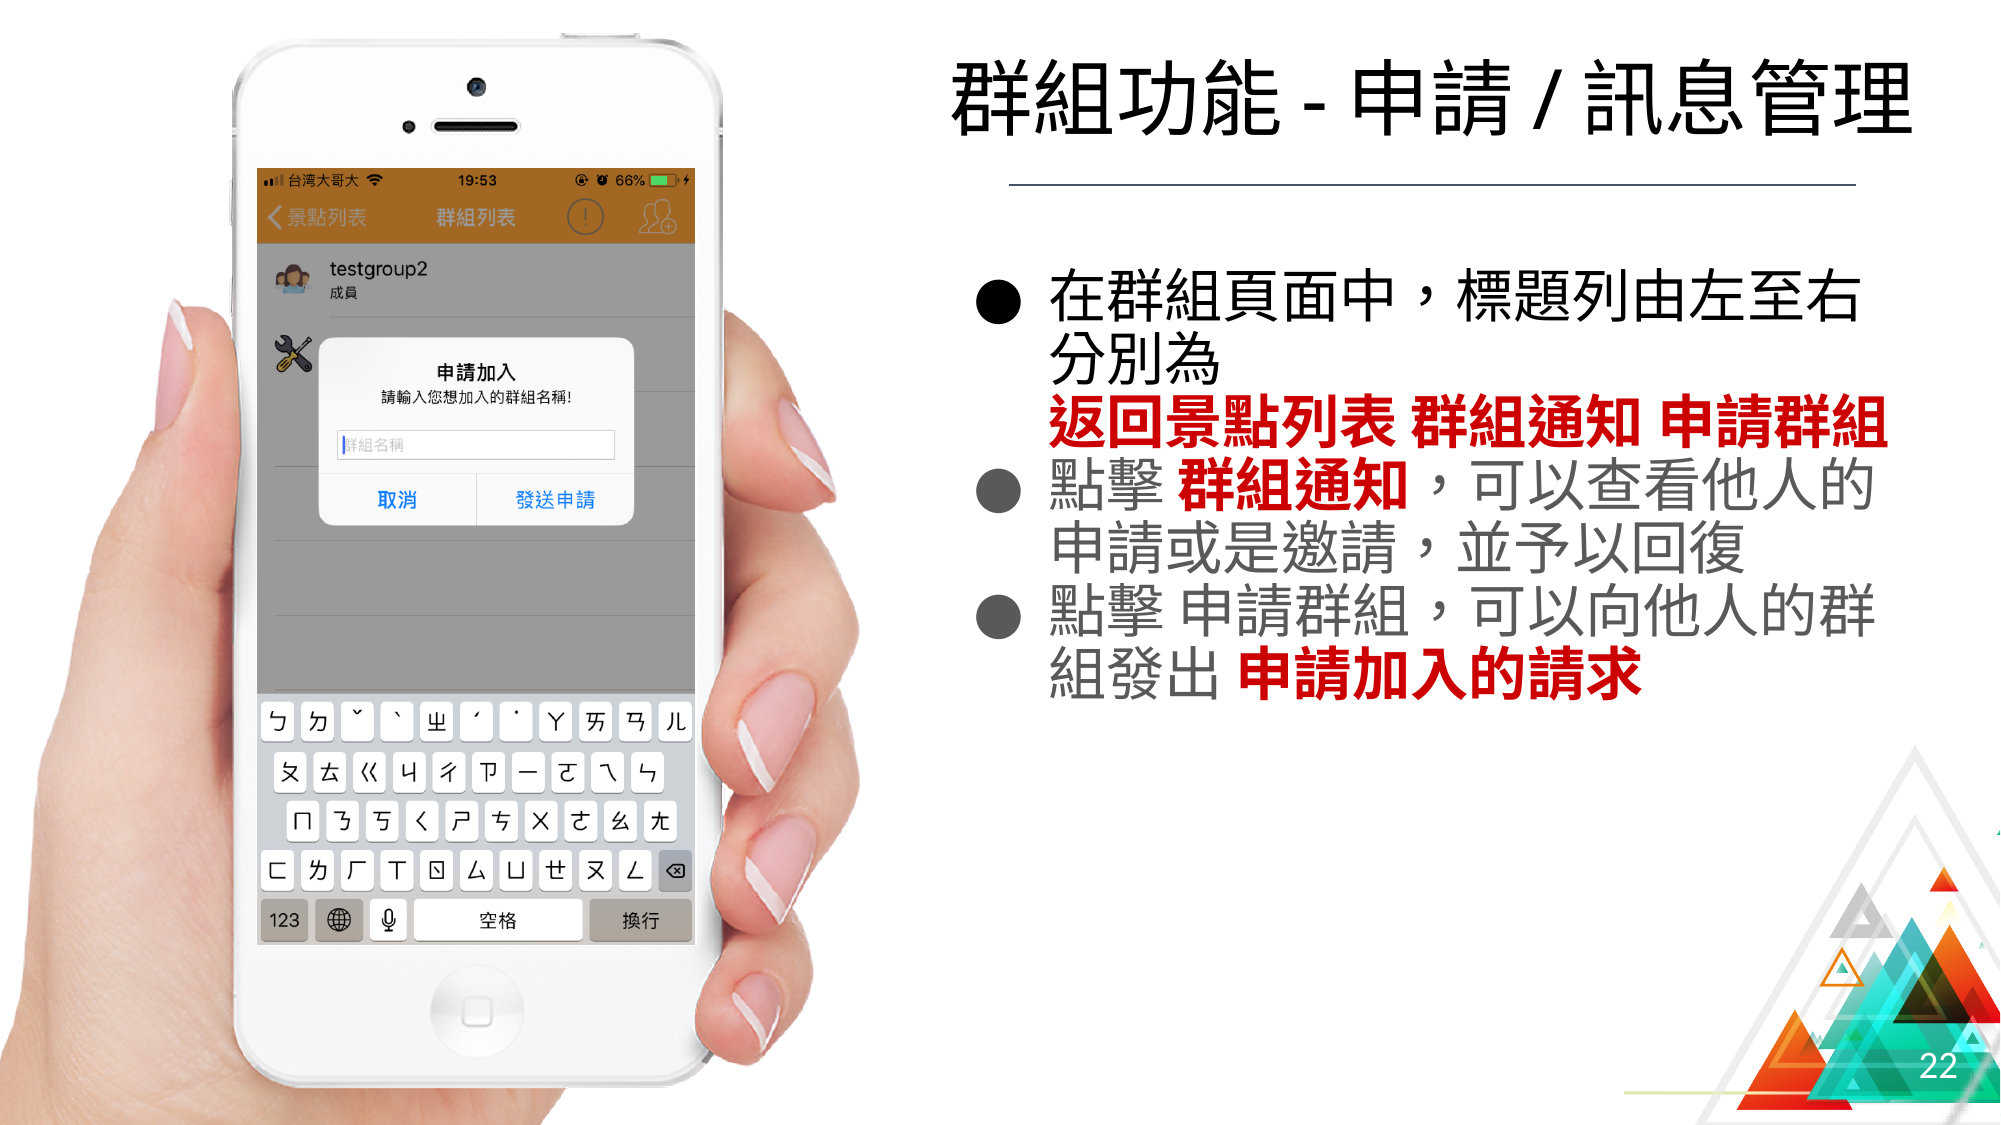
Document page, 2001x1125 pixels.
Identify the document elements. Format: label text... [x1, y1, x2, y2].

picture [0, 33, 861, 1125]
picture [1624, 744, 2001, 1125]
list 在群組頁面中，標題列由左至右分別為 返回景點列表 群組通知 申請群組 點擊 群組通知，可以查看他人的申請或是邀請，並予以回復 點擊 申請群組，可以向他人的群組發出 申請加入的請求 [933, 252, 1932, 1000]
slide_number 22 [1853, 1019, 1974, 1106]
title 群組功能-申請/訊息管理 [933, 42, 1932, 169]
